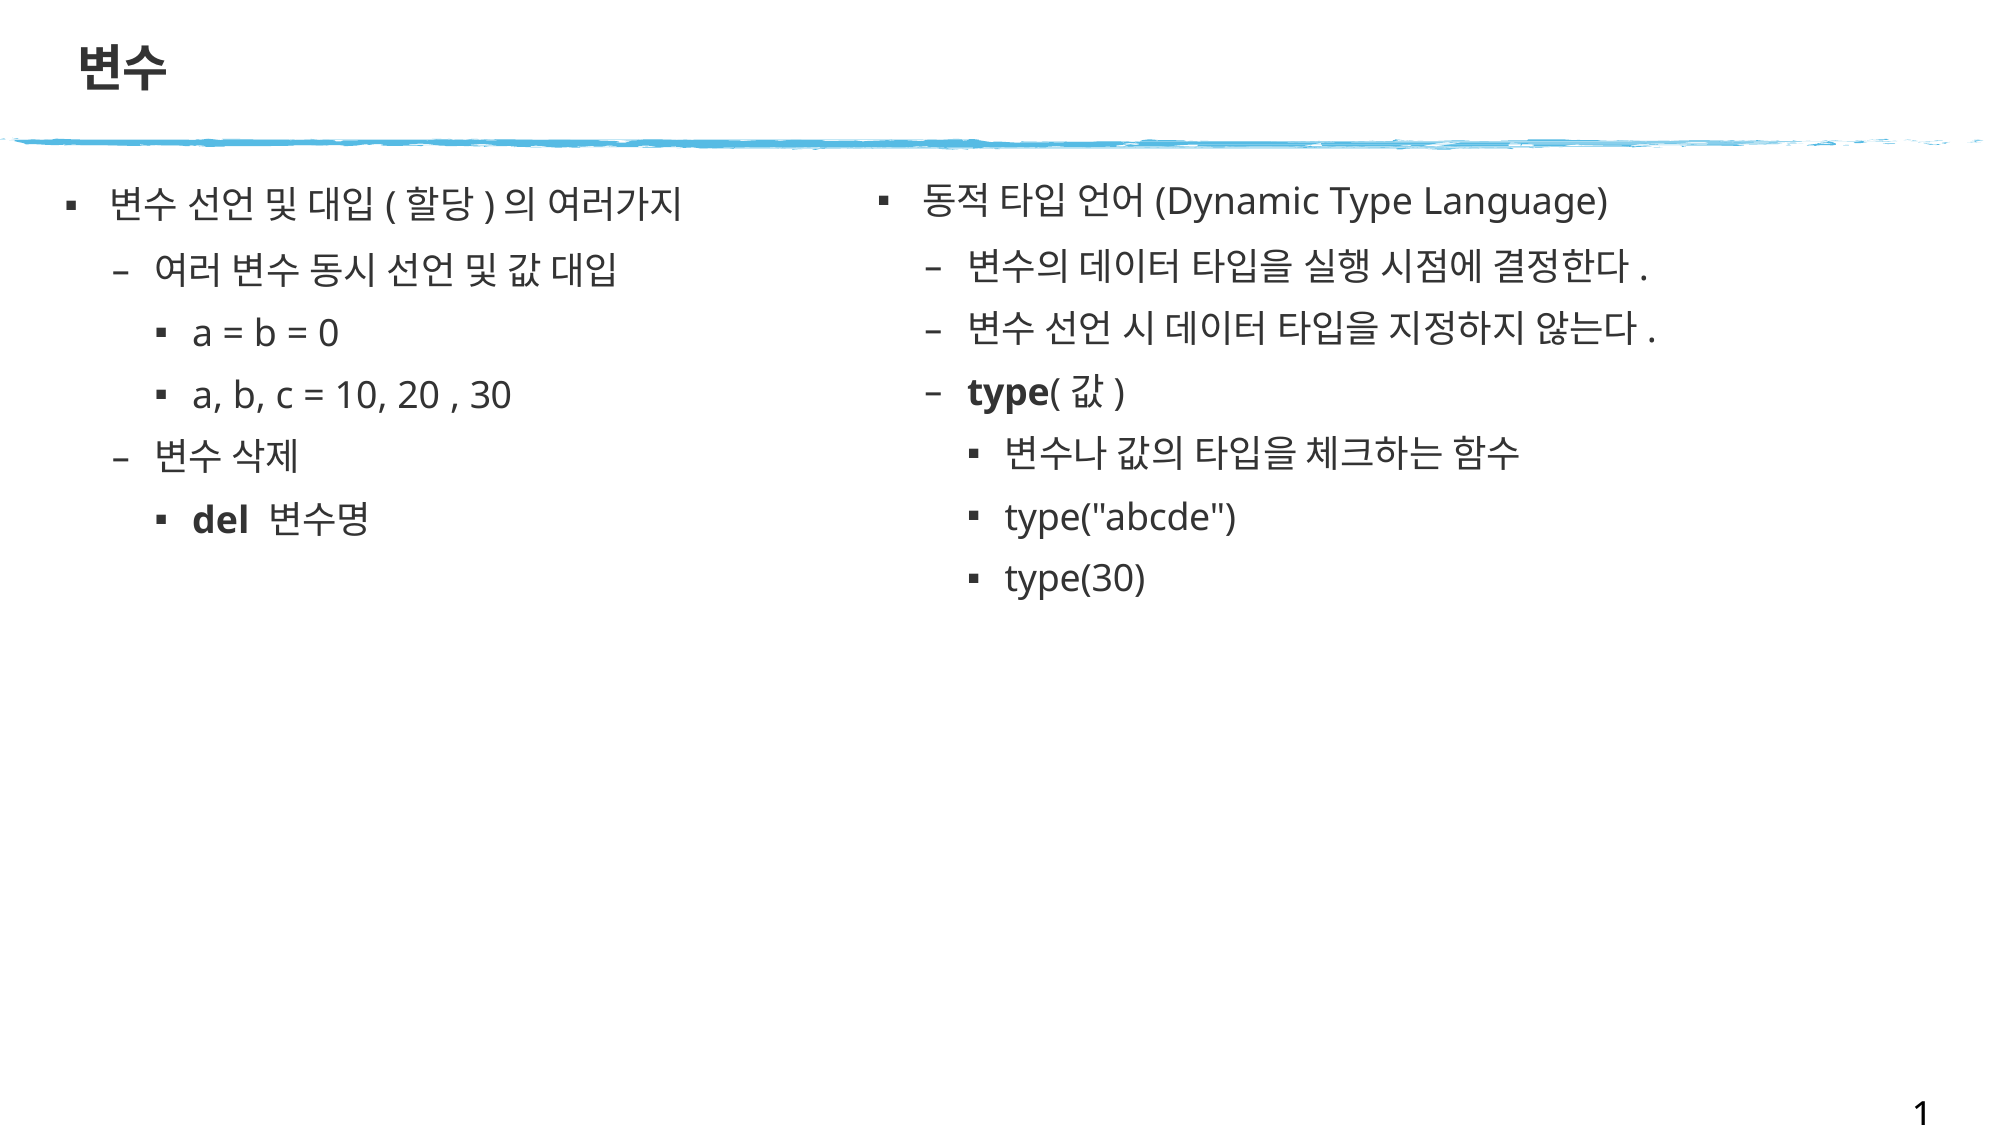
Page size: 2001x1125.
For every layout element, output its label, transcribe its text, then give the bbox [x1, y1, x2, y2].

title 변수 [75, 34, 1700, 155]
text_box 동적 타입 언어(Dynamic Type Language) 변수의 데이터 타입을 실행 시점에 결정한다. 변수 선언 시 데이터 타입을 지정하지 않는다. type(값) 변수나 값의 타입을 체크하는 함수 type("abcde") type(30) [875, 151, 1848, 600]
slide_number 11 [1905, 1087, 1944, 1125]
text_box 변수 선언 및 대입(할당)의 여러가지 여러 변수 동시 선언 및 값 대입 a = b = 0 a, b, c = 10, 20 , 30 변수 삭제 del 변수명 [62, 155, 875, 541]
